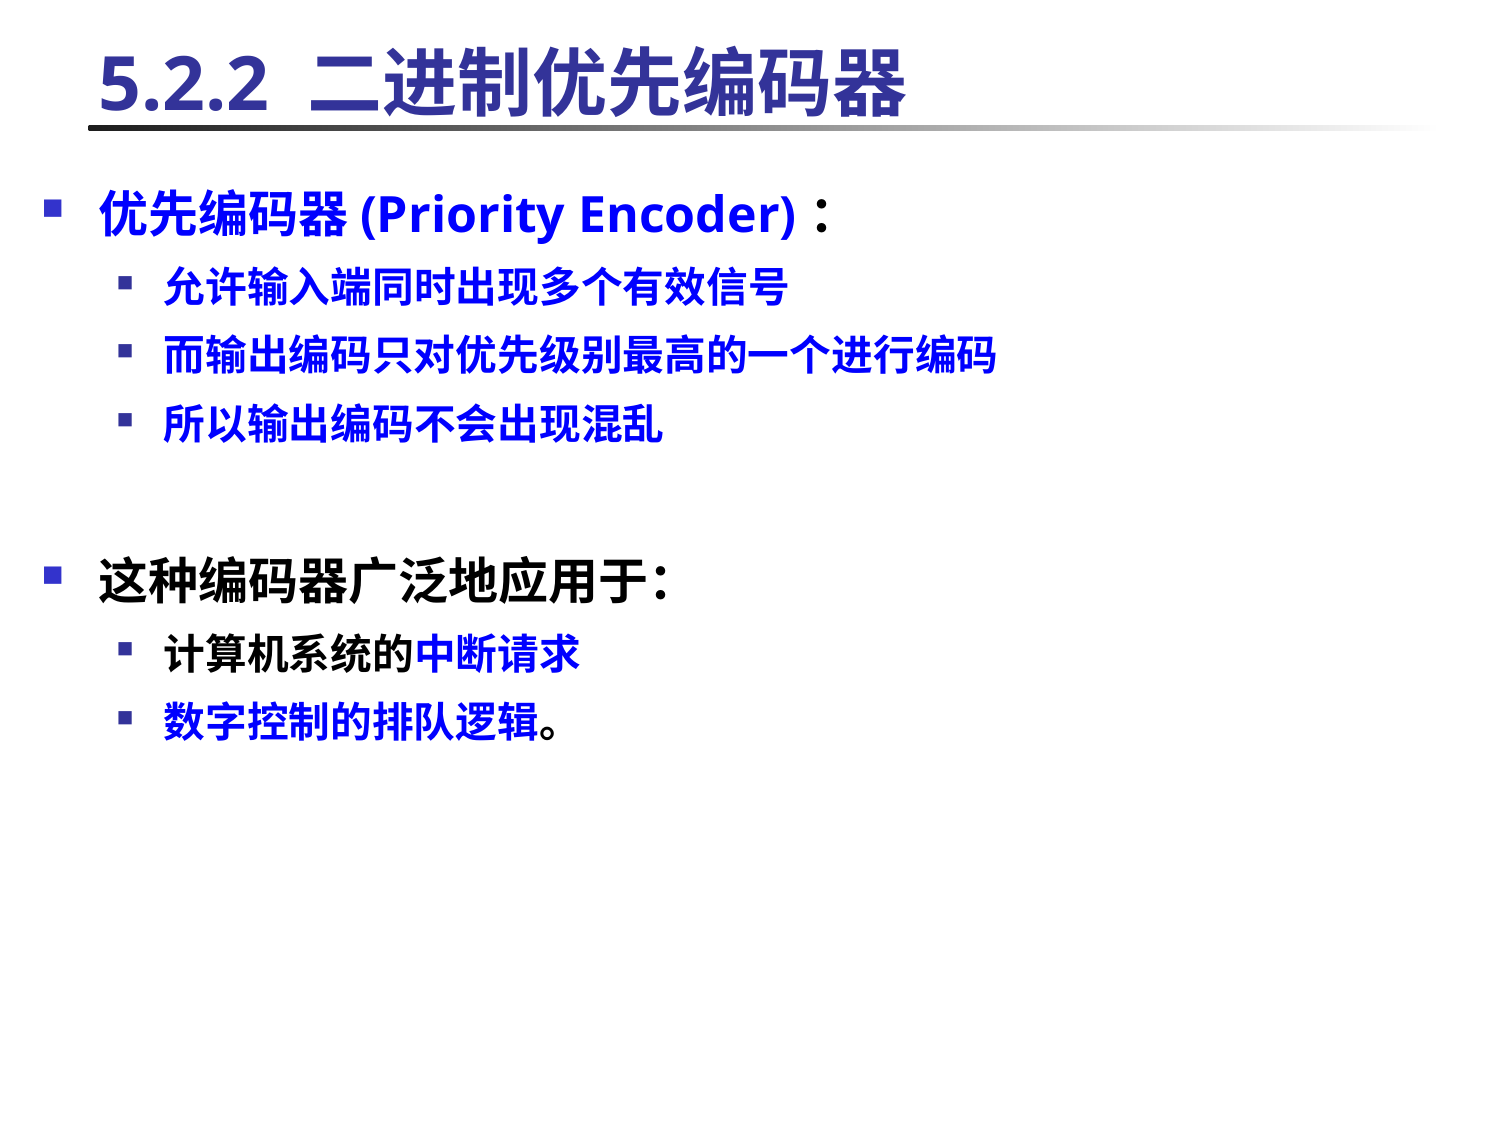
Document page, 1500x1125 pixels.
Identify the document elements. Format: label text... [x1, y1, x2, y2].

list 优先编码器(Priority Encoder)： 允许输入端同时出现多个有效信号 而输出编码只对优先级别最高的一个进行编码 所以输出编码不会出现混乱 这种编码器广泛地应用于： 计算机系统的中断请求 数字控制的排队逻辑。 [26, 163, 1467, 548]
title 5.2.2 二进制优先编码器 [83, 54, 1362, 133]
